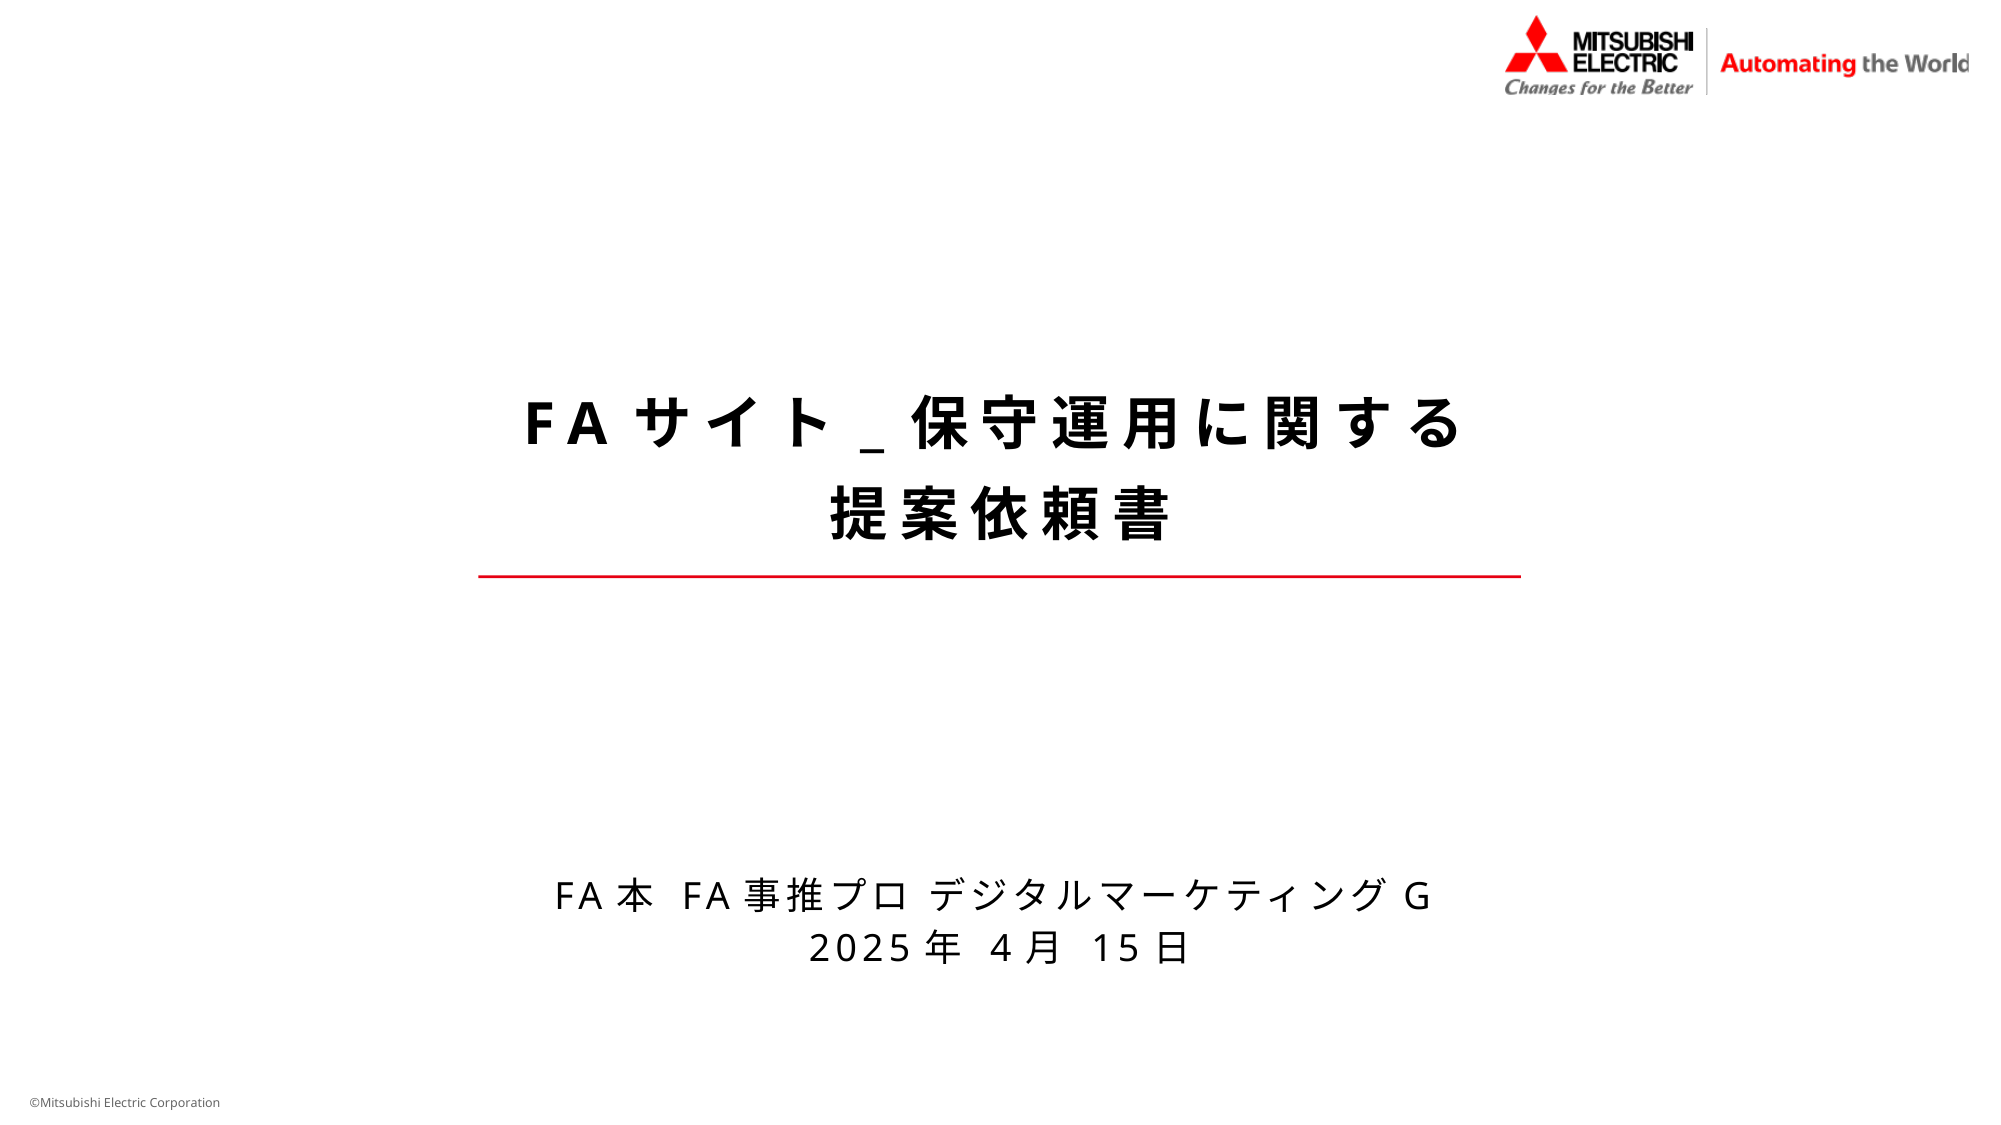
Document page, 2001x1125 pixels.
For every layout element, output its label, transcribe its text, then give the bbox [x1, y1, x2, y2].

title FAサイト_保守運用に関する 提案依頼書 [279, 287, 1722, 577]
subtitle FA本 FA事推プロ デジタルマーケティングG 2025年 4月 15日 [404, 855, 1596, 1042]
